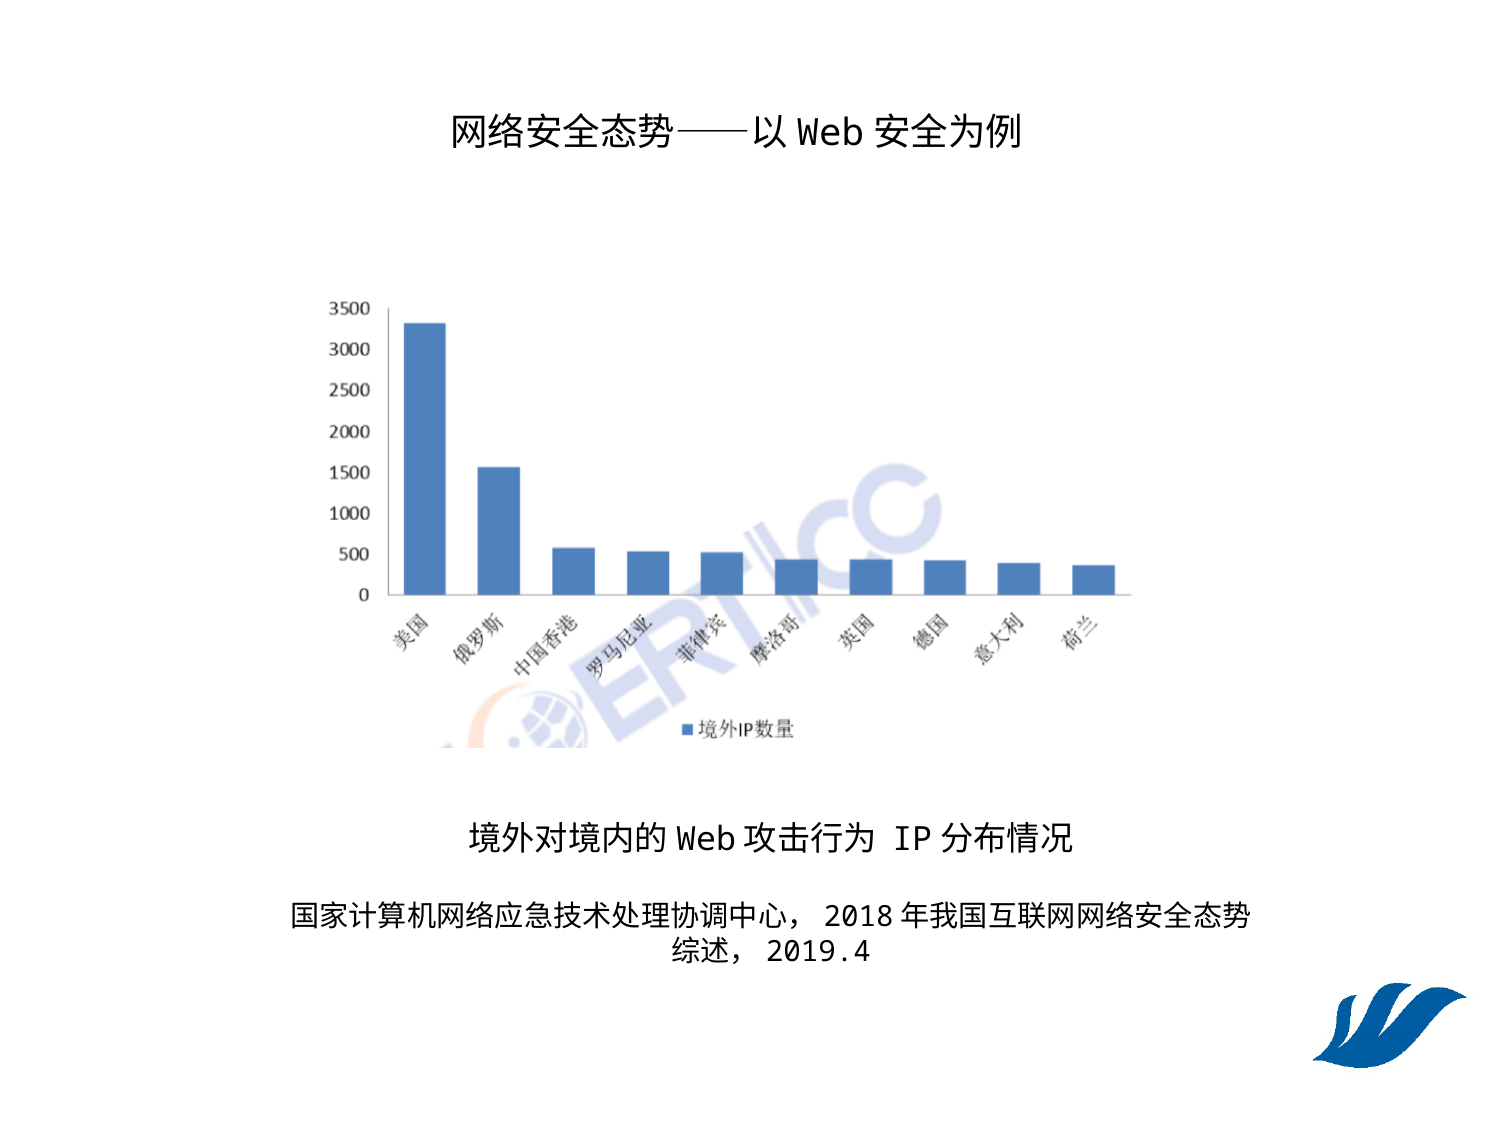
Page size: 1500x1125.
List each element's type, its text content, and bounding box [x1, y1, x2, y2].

text_box 网络安全态势——以Web安全为例 [435, 100, 1290, 161]
text_box 境外对境内的Web攻击行为 IP分布情况 国家计算机网络应急技术处理协调中心，2018年我国互联网网络安全态势综述，2019.4 [261, 810, 1281, 975]
picture [317, 293, 1183, 748]
picture [1289, 925, 1489, 1125]
